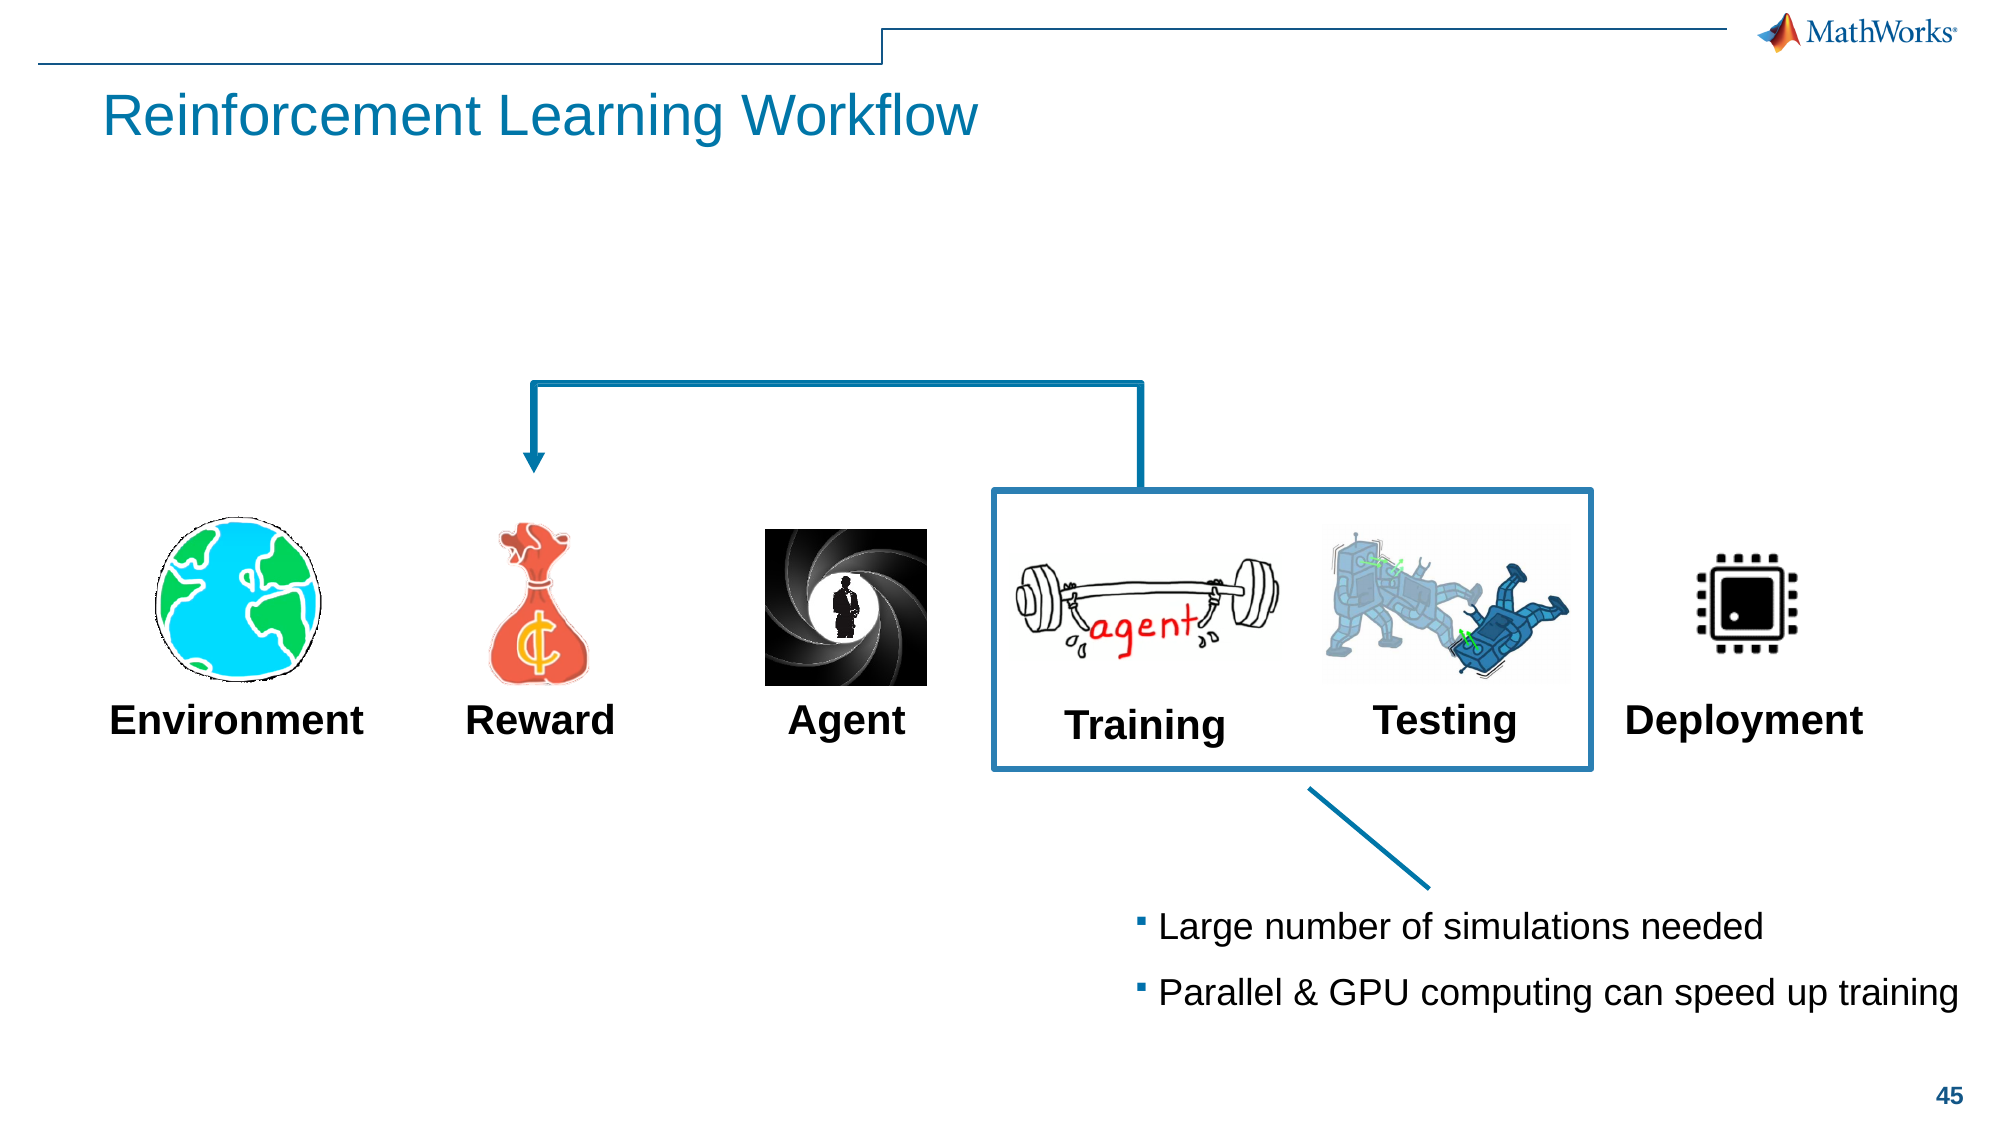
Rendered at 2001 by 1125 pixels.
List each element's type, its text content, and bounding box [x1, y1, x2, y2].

text_box Deployment [1594, 685, 1894, 751]
text_box [522, 380, 1145, 488]
text_box [992, 488, 1593, 771]
picture [1321, 524, 1572, 685]
picture [149, 510, 325, 692]
picture [1690, 536, 1802, 667]
text_box Reward [408, 685, 673, 751]
text_box Agent [714, 685, 979, 751]
title Reinforcement Learning Workflow [99, 75, 1867, 265]
text_box Environment [86, 685, 387, 751]
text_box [764, 528, 928, 686]
picture [480, 510, 597, 699]
picture [1751, 3, 1970, 63]
picture [1008, 553, 1282, 661]
text_box Large number of simulations needed Parallel & GPU computing can speed up training [1133, 879, 1965, 1013]
